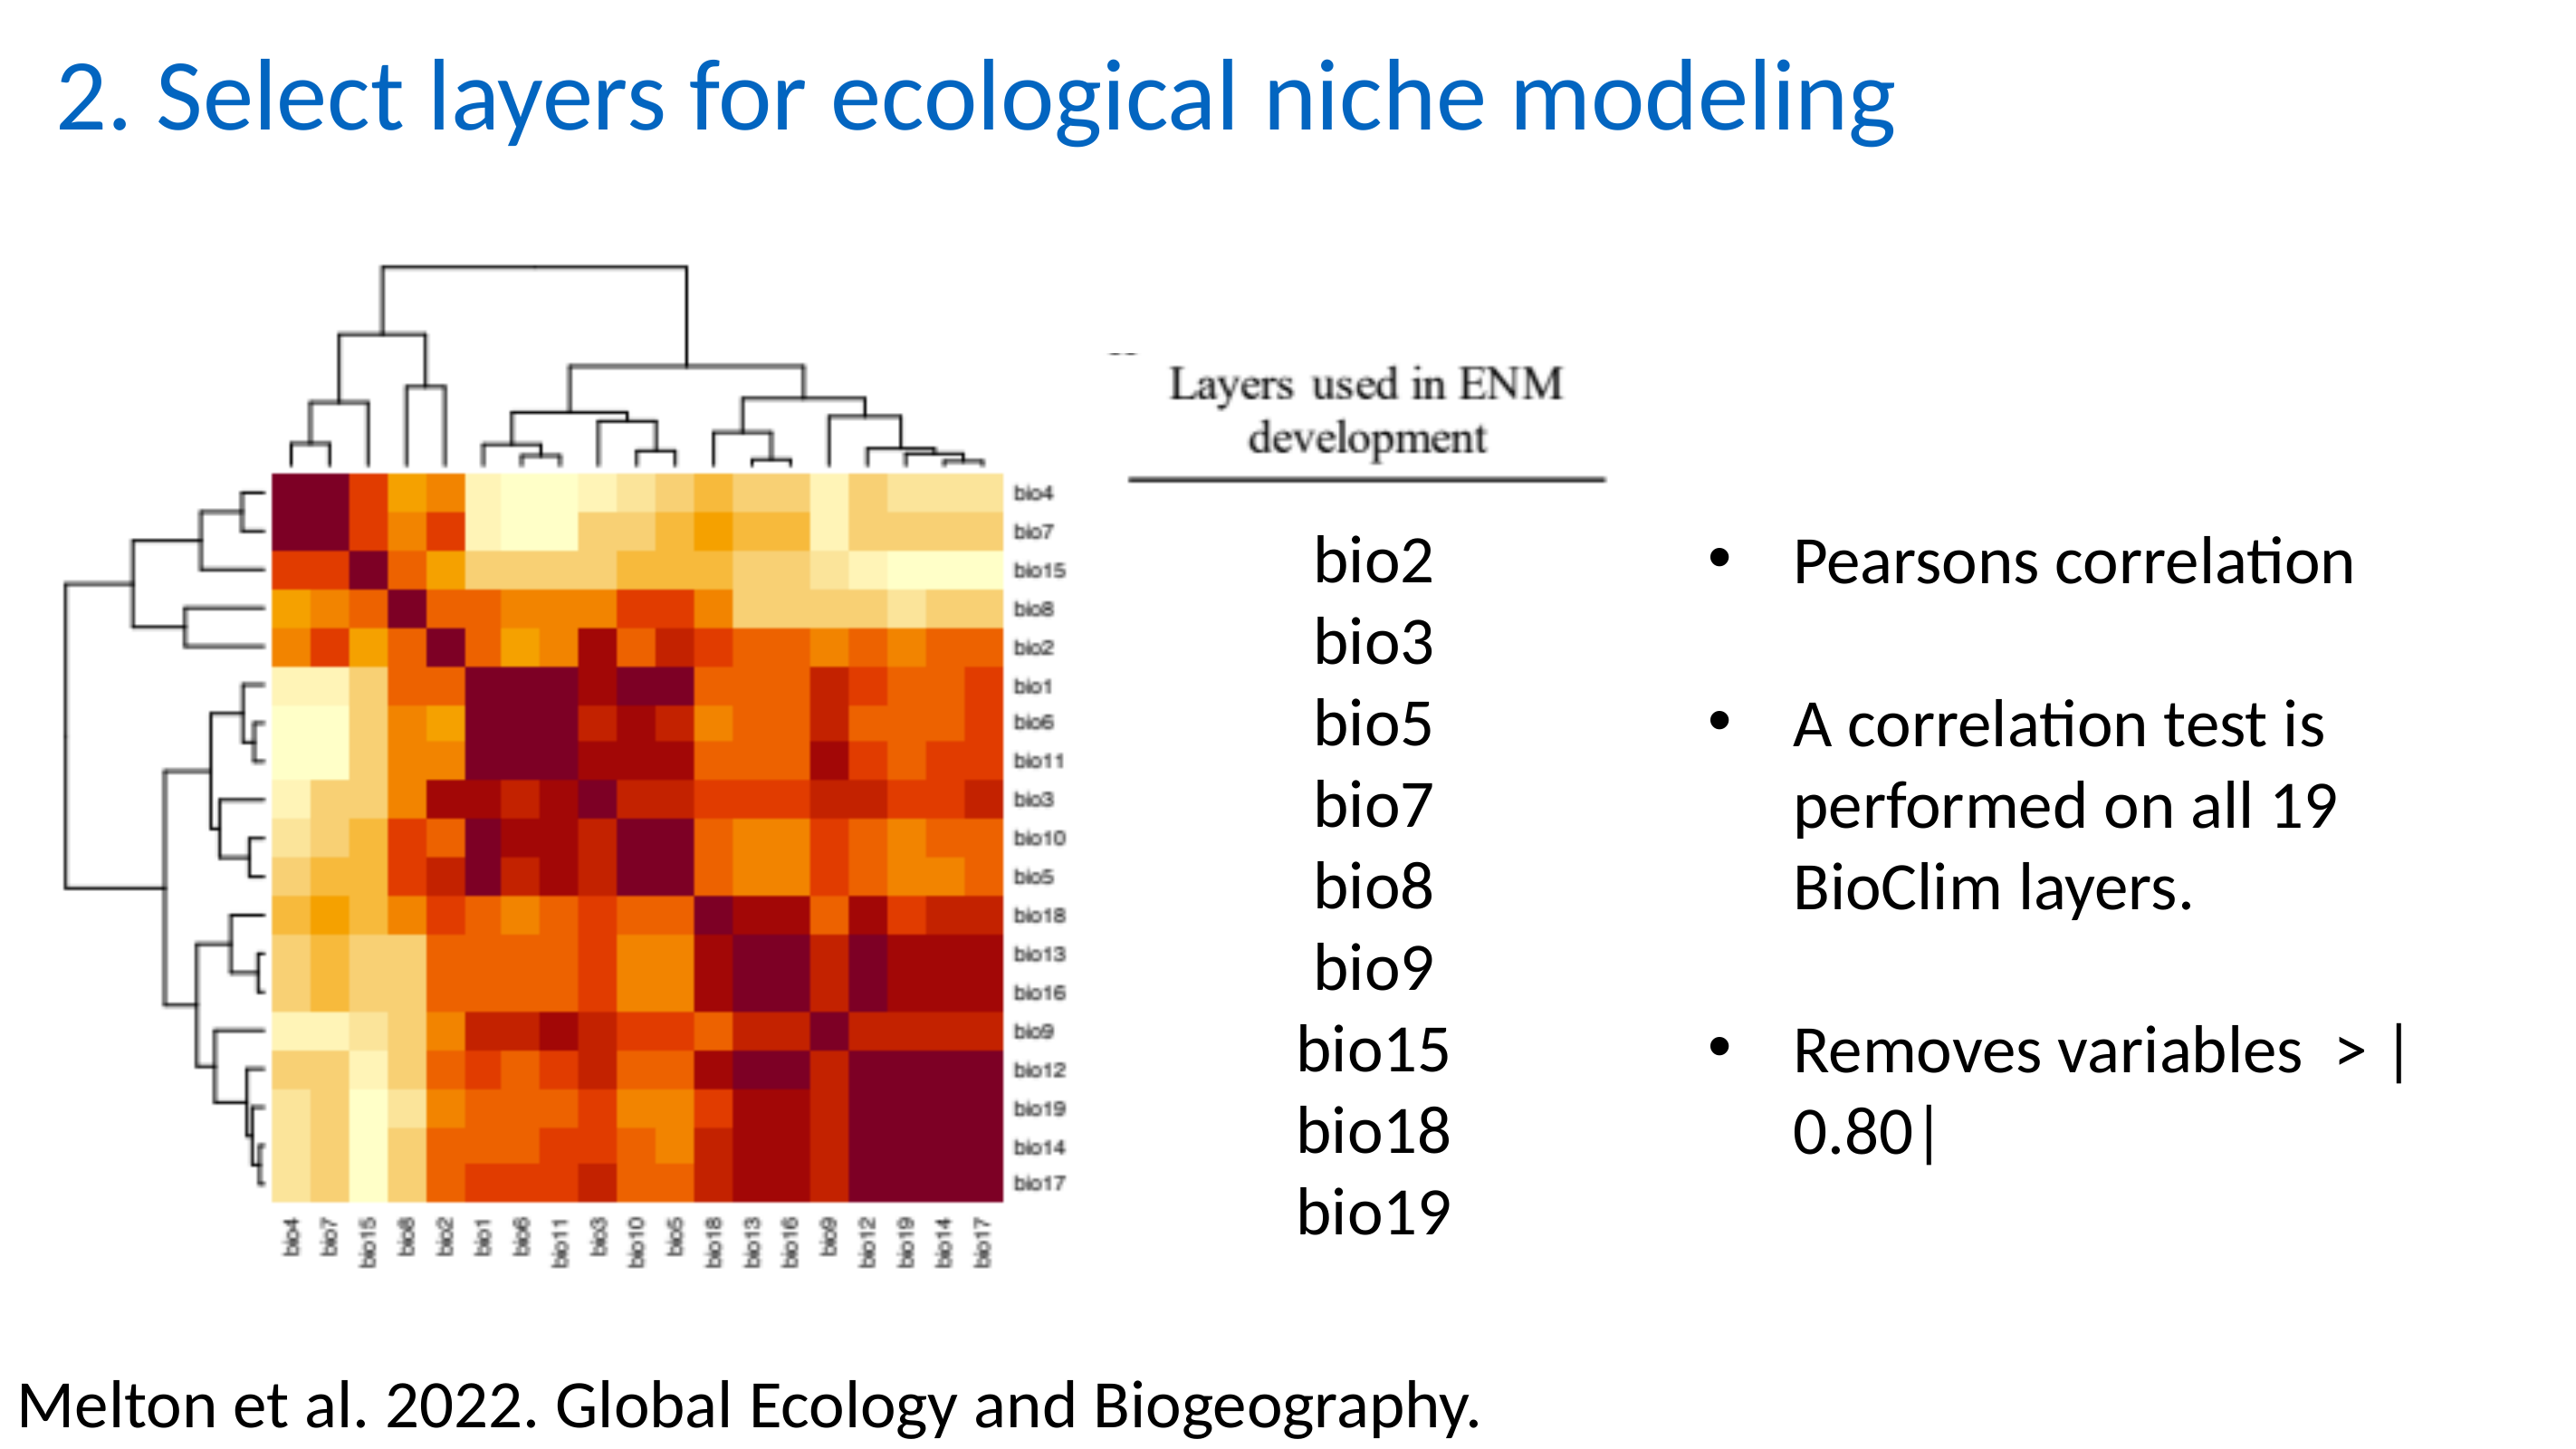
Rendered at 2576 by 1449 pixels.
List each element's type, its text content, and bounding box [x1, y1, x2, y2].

text_box Melton et al. 2022. Global Ecology and Biogeography. [9, 1351, 1492, 1449]
text_box Pearsons correlation A correlation test is performed on all 19 BioClim layers. Removes variables > |0.80| [2103, 508, 2485, 1257]
text_box 2. Select layers for ecological niche modeling [48, 21, 1907, 116]
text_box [34, 123, 2096, 1326]
